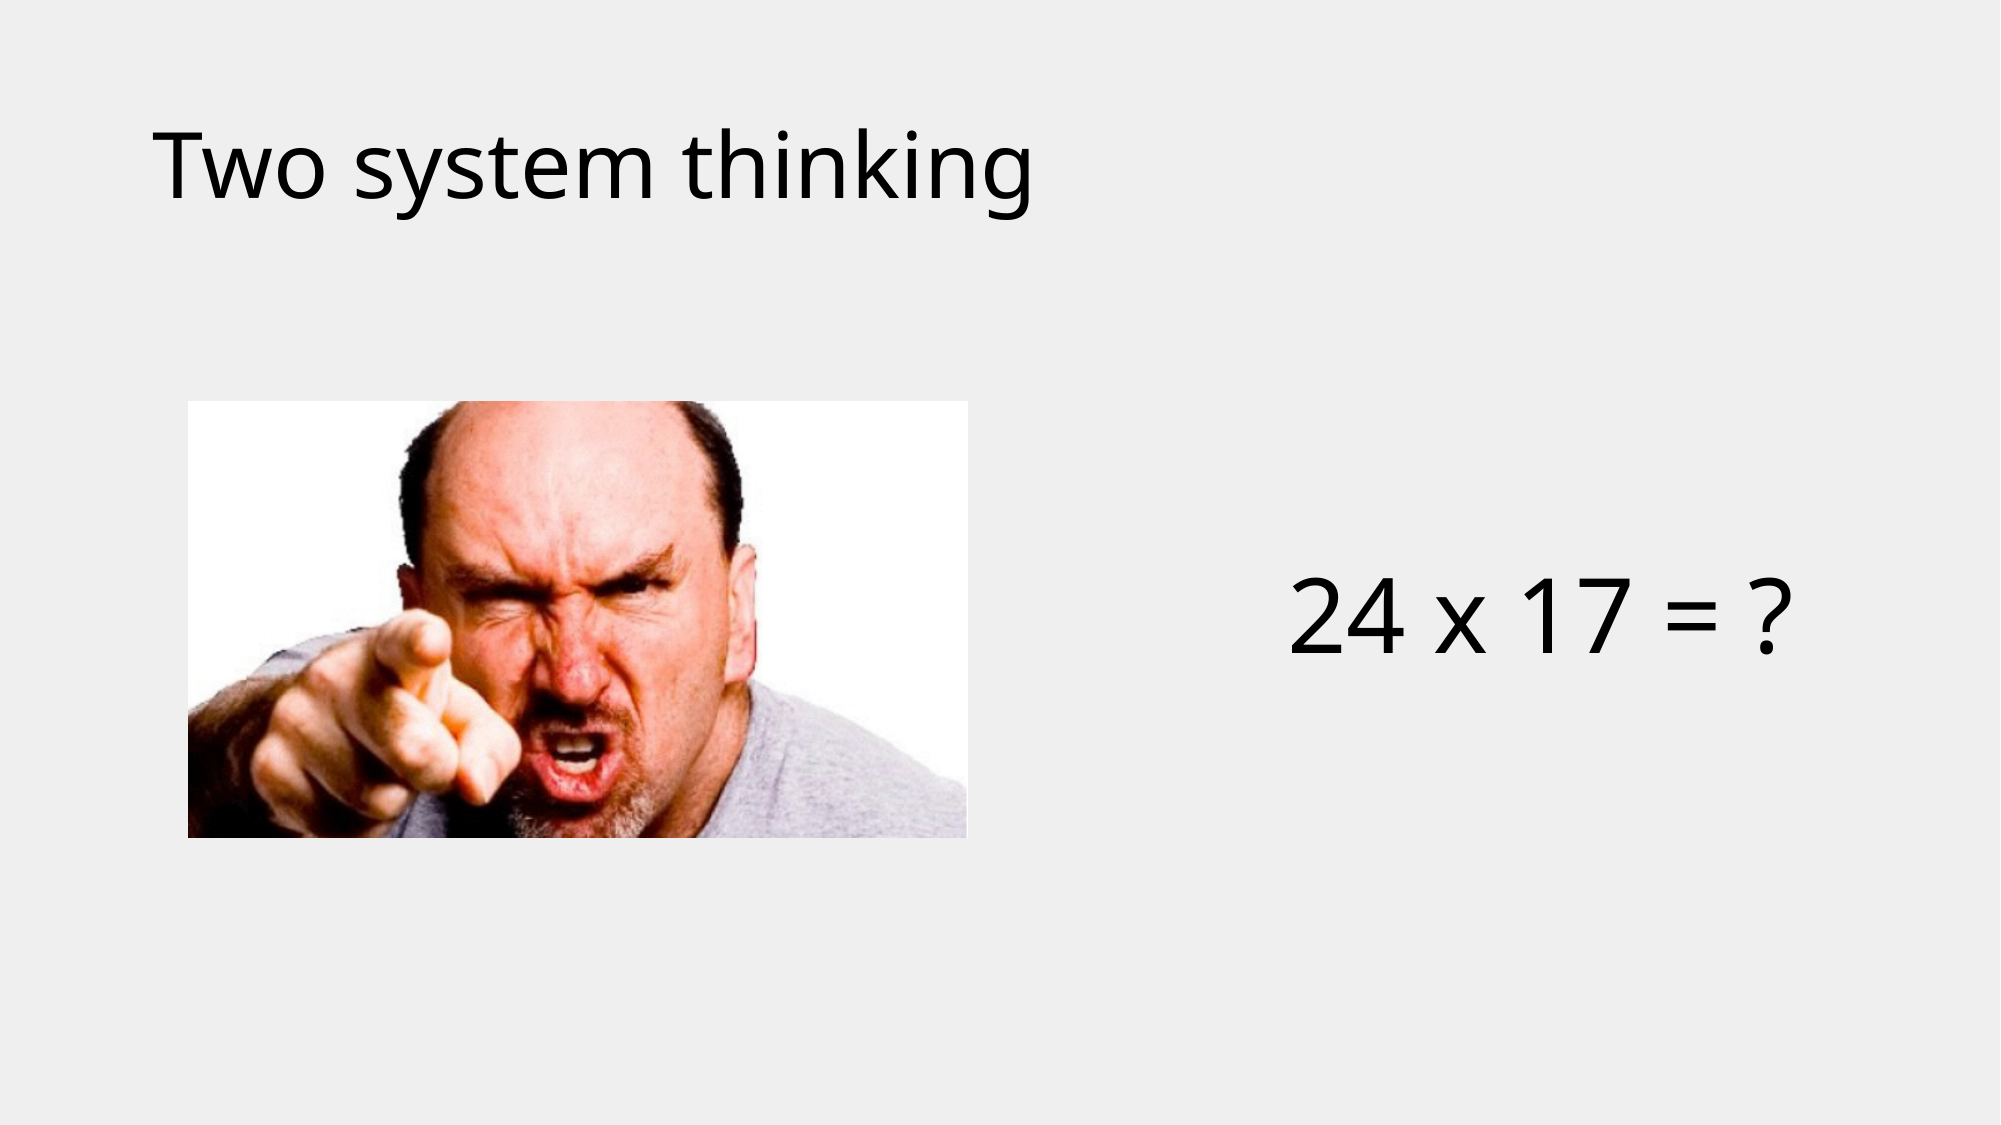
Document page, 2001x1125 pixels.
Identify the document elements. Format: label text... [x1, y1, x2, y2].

picture [188, 401, 968, 838]
title Two system thinking [137, 59, 1863, 278]
list 24 x 17 = ? [1115, 277, 1966, 992]
